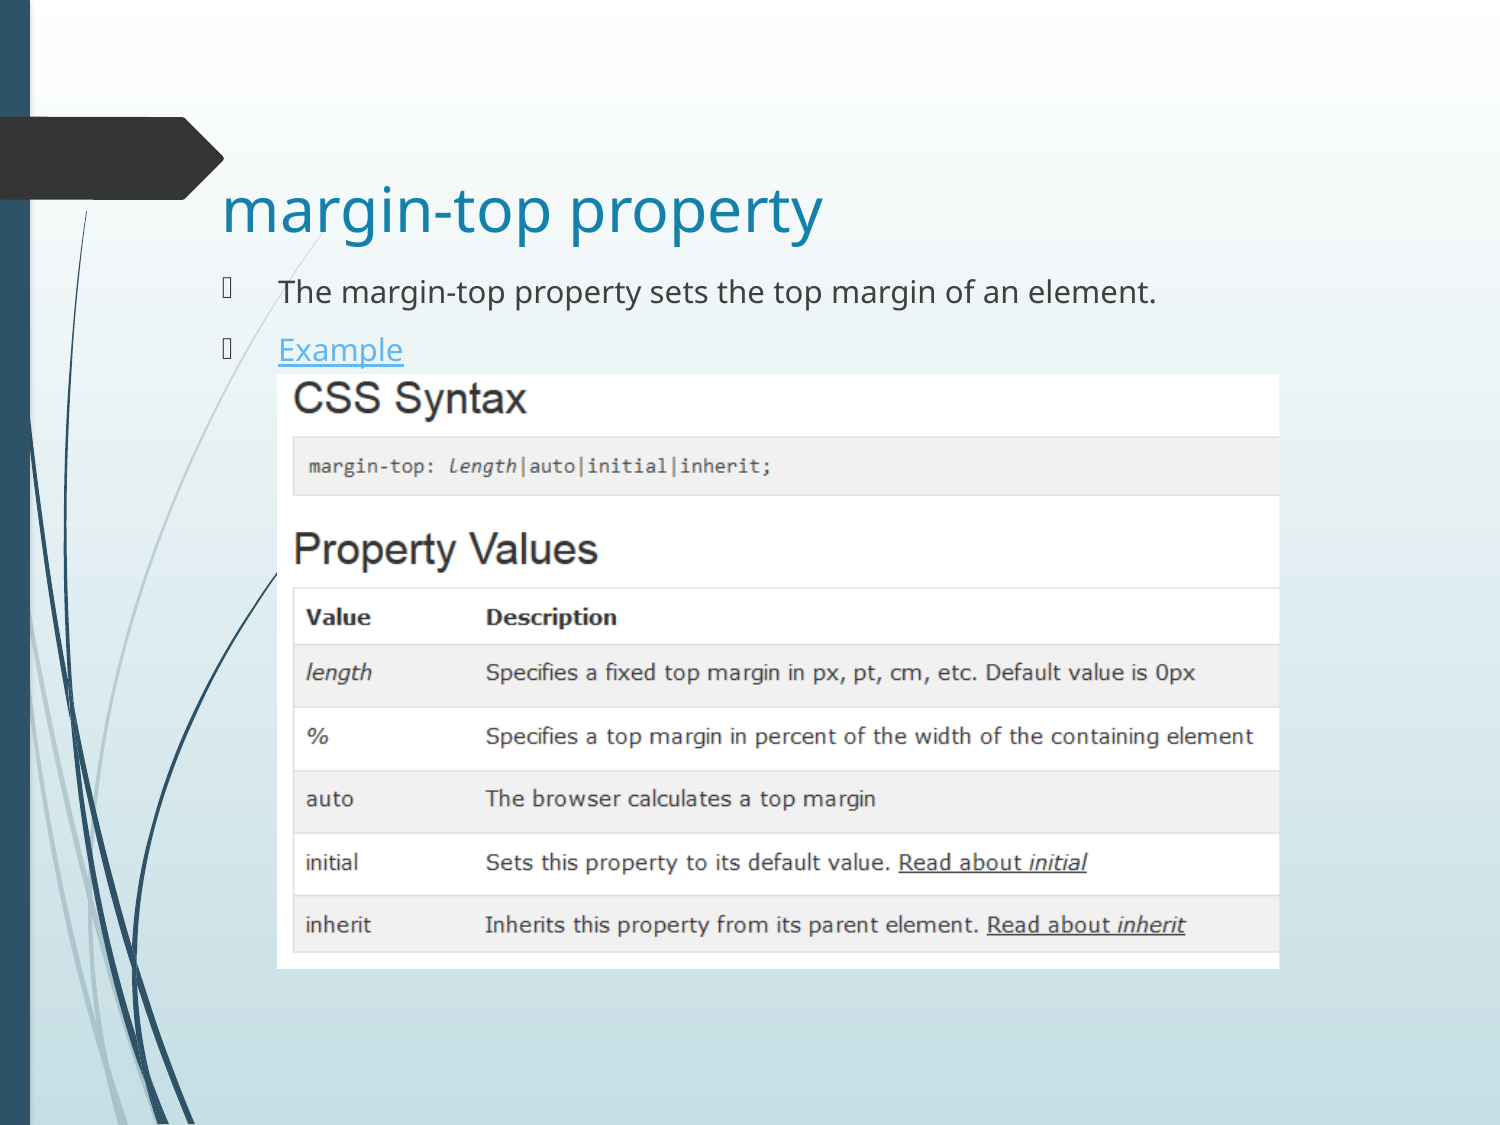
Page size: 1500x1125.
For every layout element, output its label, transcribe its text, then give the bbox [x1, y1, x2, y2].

list The margin-top property sets the top margin of an element. Example [206, 264, 1428, 965]
title margin-top property [206, 162, 1428, 264]
picture [276, 374, 1280, 969]
